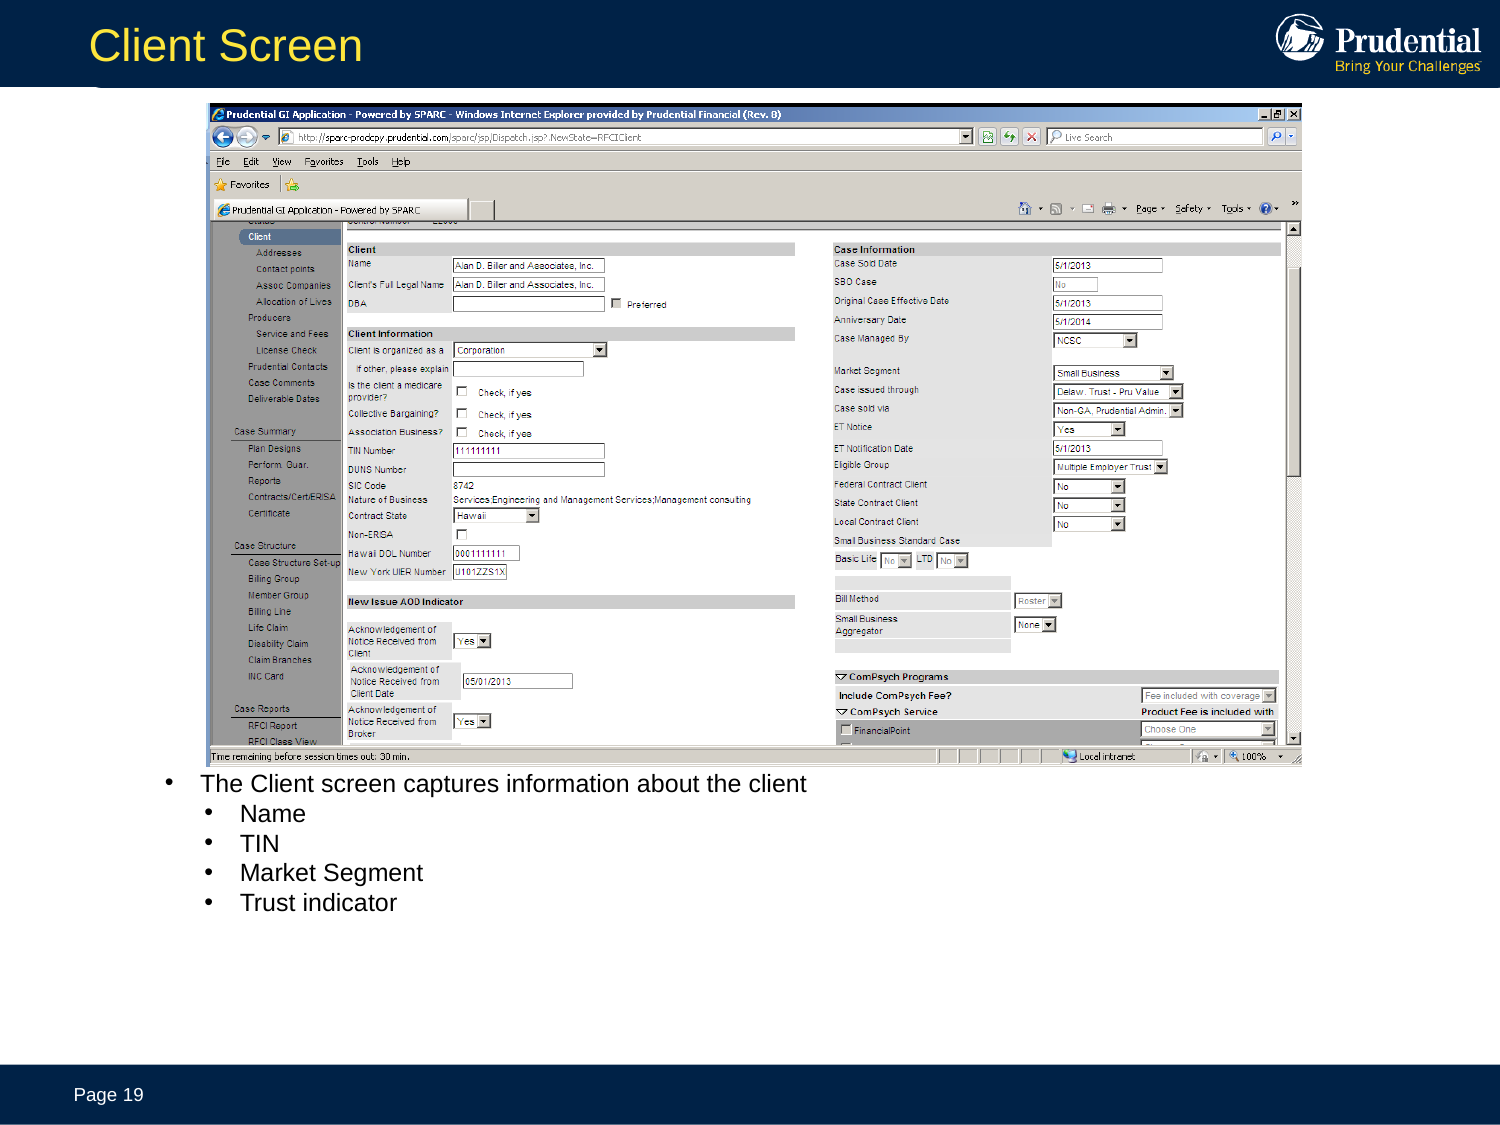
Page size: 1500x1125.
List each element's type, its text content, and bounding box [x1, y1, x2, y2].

slide_number Page 19 [49, 1071, 251, 1125]
text_box The Client screen captures information about the client Name TIN Market Segment Trust indicator [149, 759, 1109, 1044]
title Client Screen [75, 9, 1425, 99]
picture [206, 102, 1302, 767]
picture [160, 0, 1500, 88]
